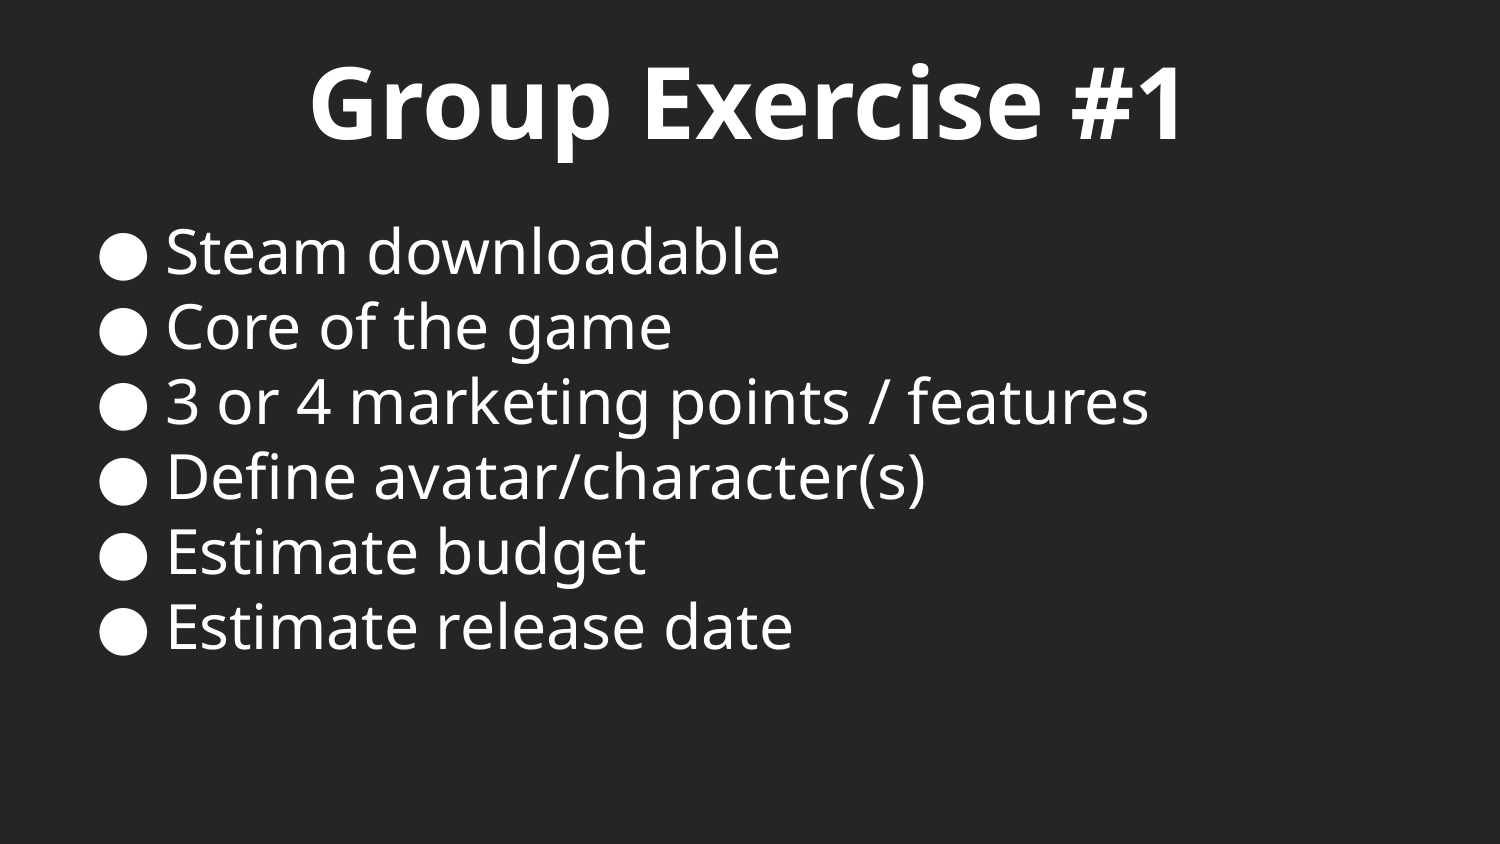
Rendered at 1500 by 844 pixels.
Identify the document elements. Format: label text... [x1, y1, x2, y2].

list Steam downloadable Core of the game 3 or 4 marketing points / features Define avatar/character(s) Estimate budget Estimate release date [75, 196, 1425, 808]
title Group Exercise #1 [75, 33, 1425, 175]
